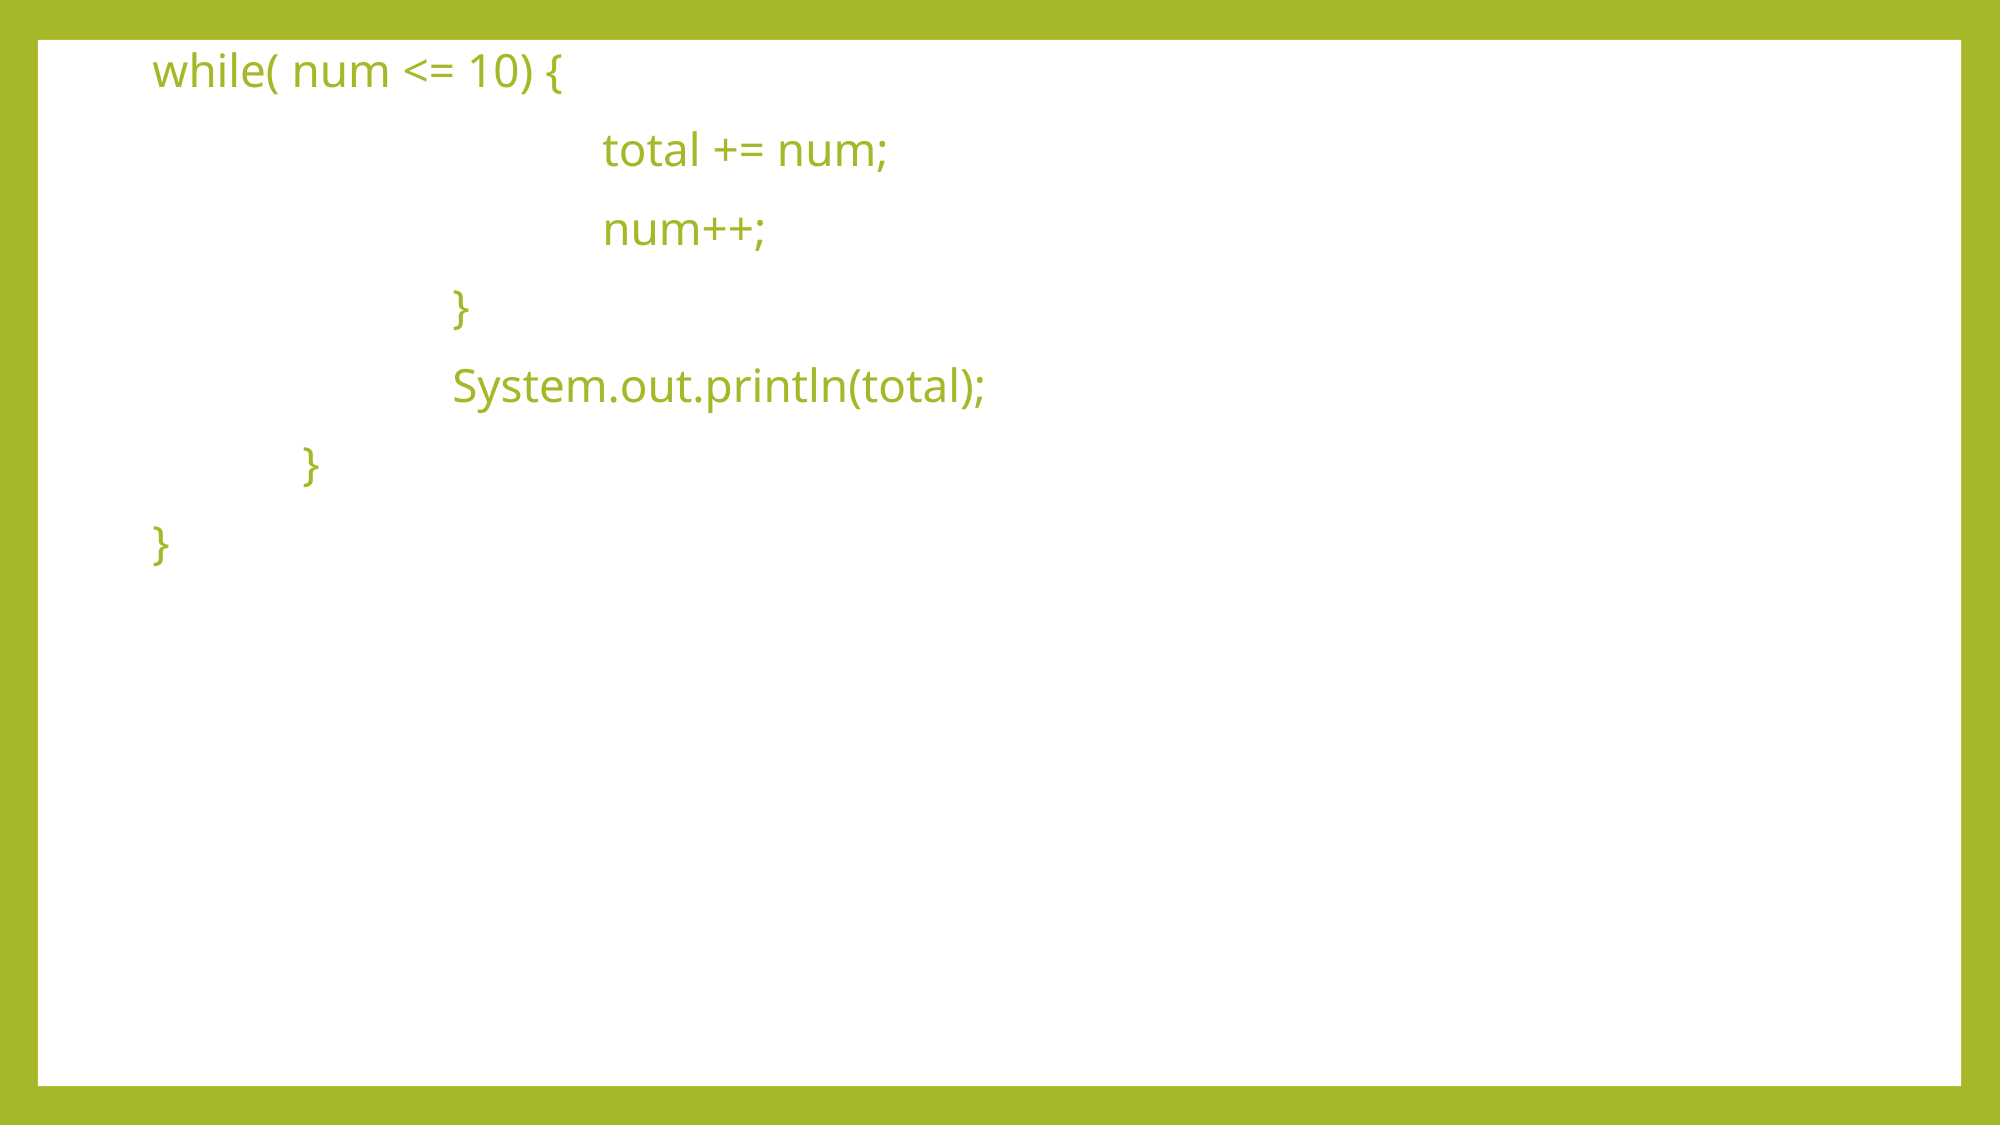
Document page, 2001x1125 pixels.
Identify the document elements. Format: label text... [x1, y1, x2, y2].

list while( num <= 10) { total += num; num++; } System.out.println(total); } } [137, 40, 1863, 663]
